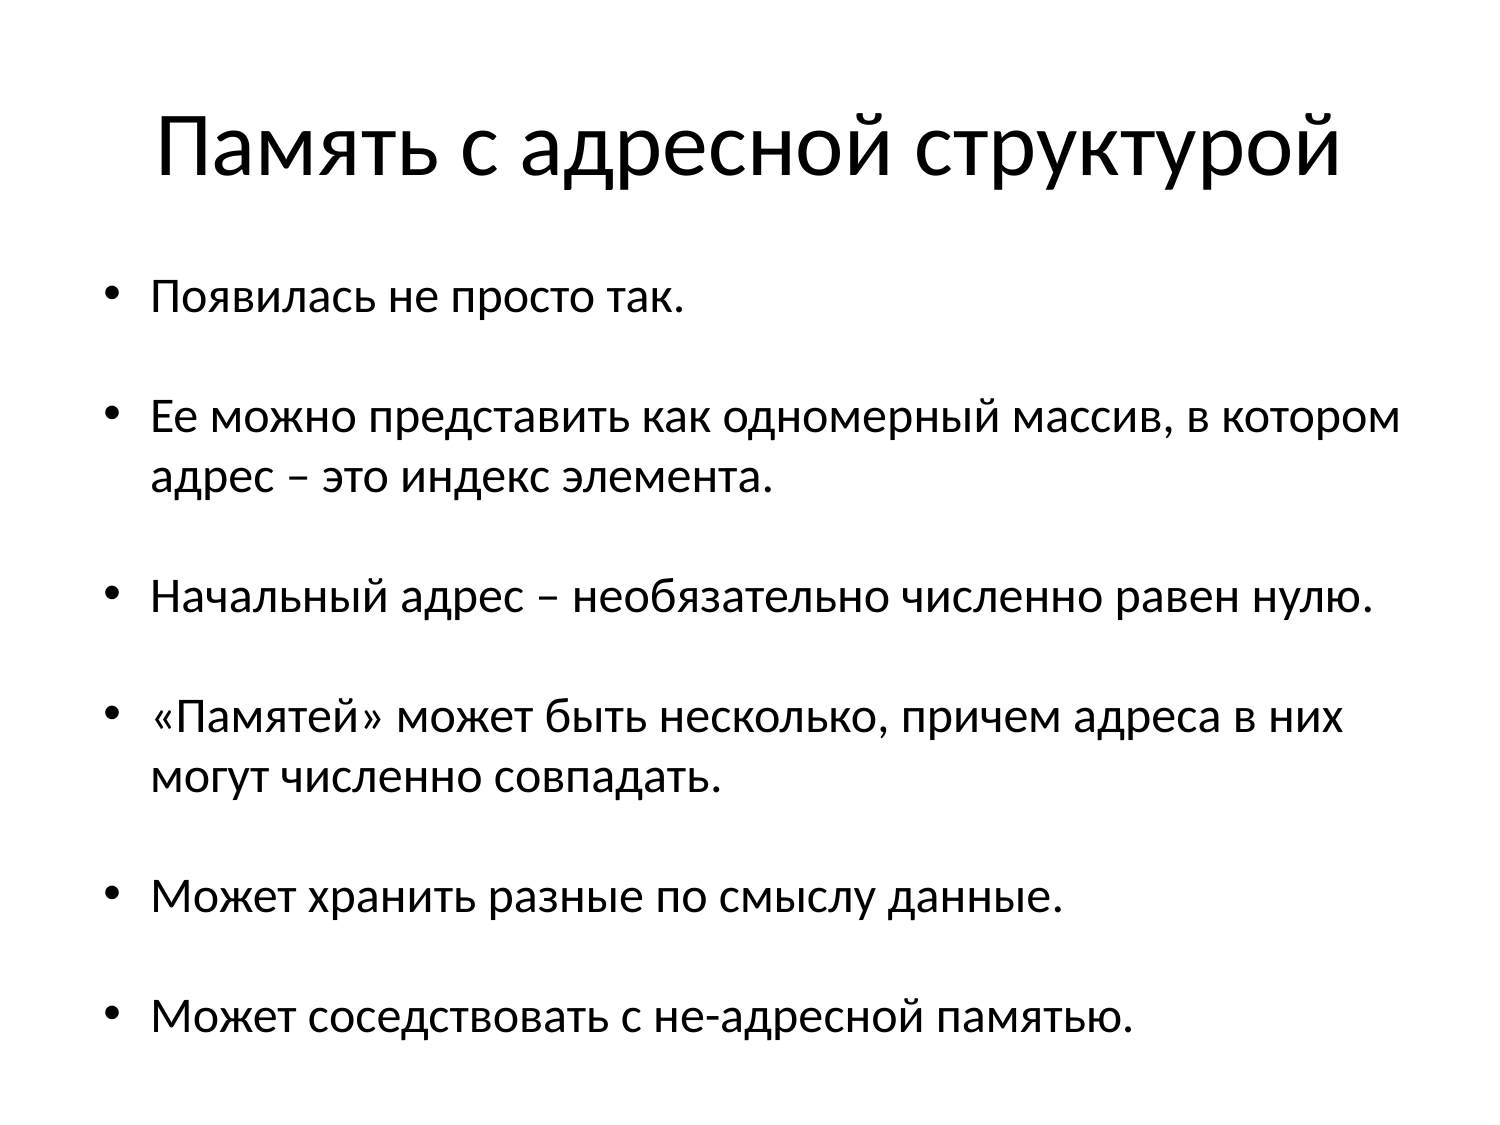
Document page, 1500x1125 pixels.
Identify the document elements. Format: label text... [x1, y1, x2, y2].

text_box Появилась не просто так. Ее можно представить как одномерный массив, в котором адрес – это индекс элемента. Начальный адрес – необязательно численно равен нулю. «Памятей» может быть несколько, причем адреса в них могут численно совпадать. Может хранить разные по смыслу данные. Может соседствовать с не-адресной памятью. [88, 255, 1447, 1051]
title Память с адресной структурой [75, 45, 1425, 233]
